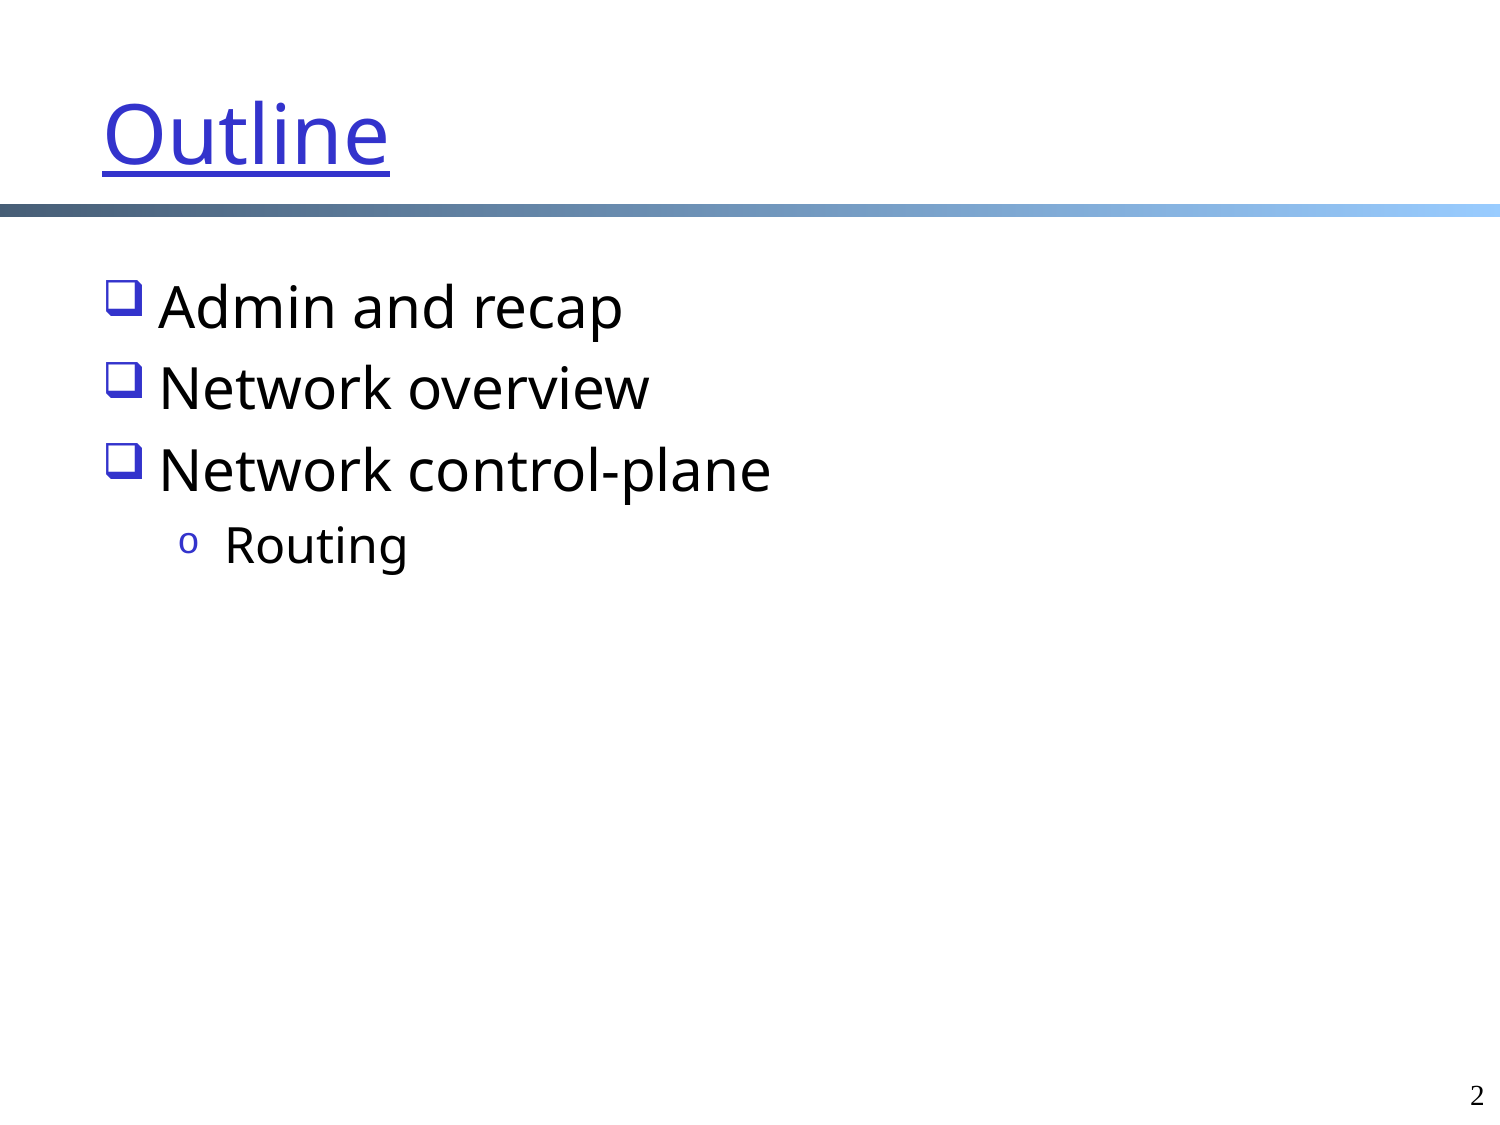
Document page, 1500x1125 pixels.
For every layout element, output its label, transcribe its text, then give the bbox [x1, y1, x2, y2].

text_box Admin and recap Network overview Network control-plane Routing [87, 262, 1413, 1047]
text_box Outline [87, 37, 1404, 225]
slide_number 2 [1424, 1068, 1500, 1125]
